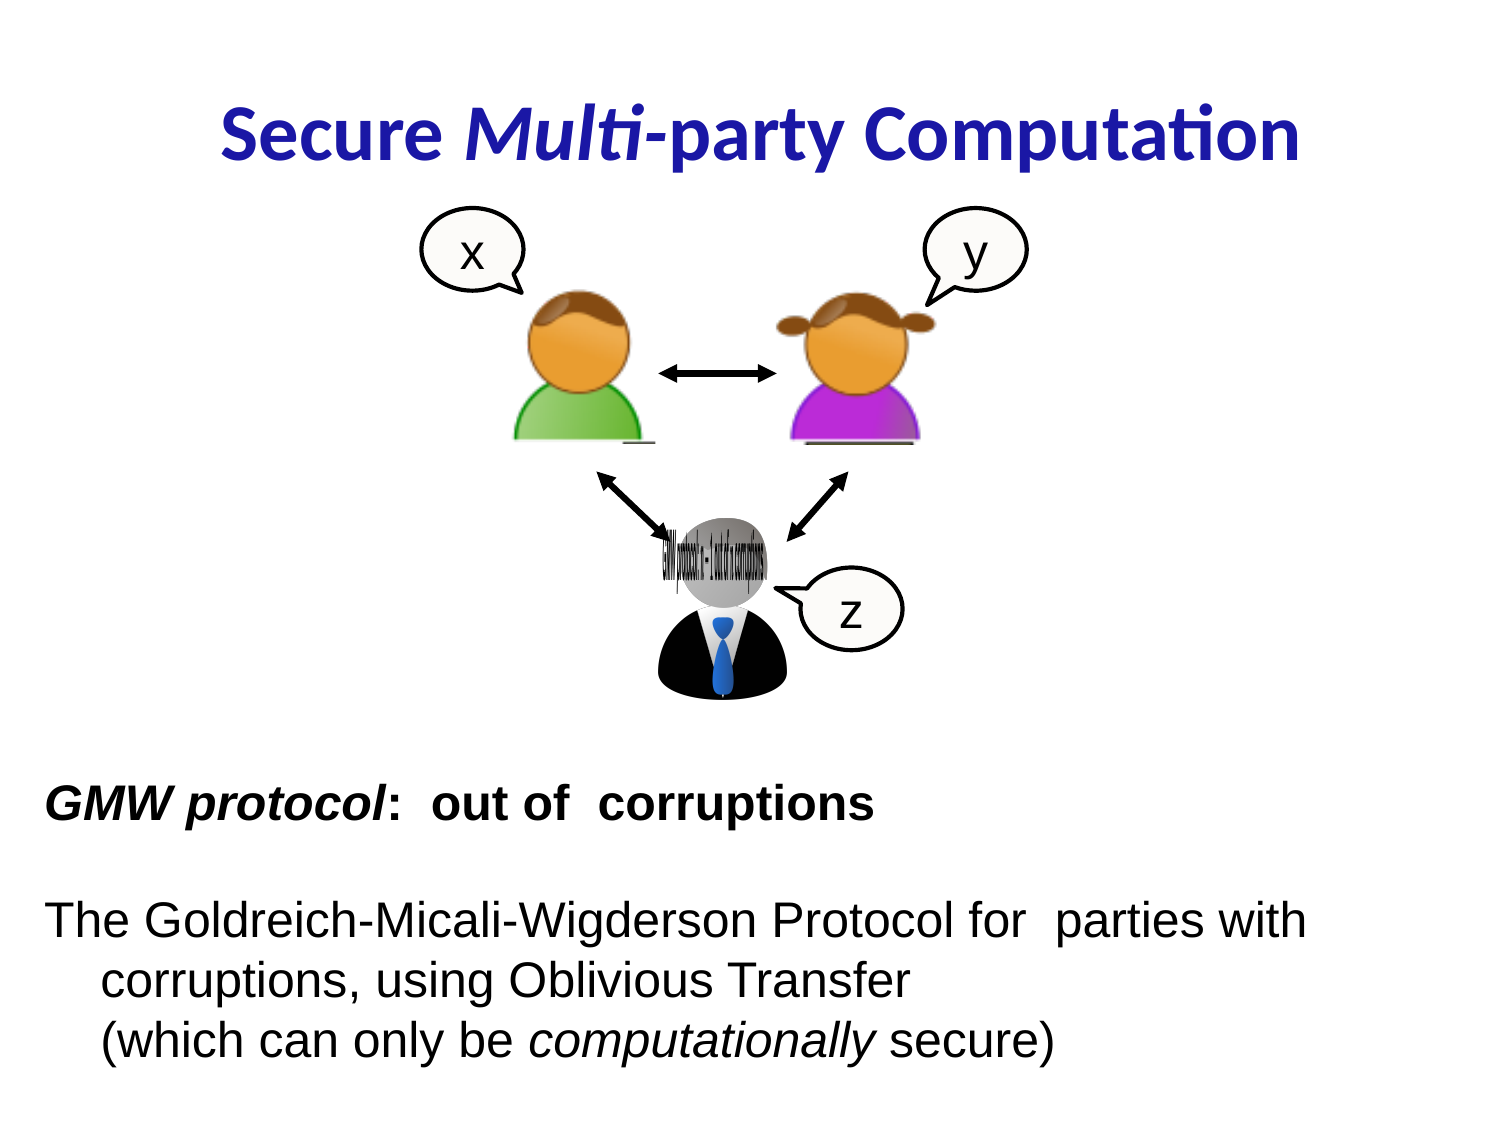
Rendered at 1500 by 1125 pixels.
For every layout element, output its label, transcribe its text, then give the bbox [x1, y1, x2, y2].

picture [658, 491, 806, 700]
text_box x [419, 205, 526, 293]
text_box y [922, 205, 1029, 293]
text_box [786, 471, 849, 543]
picture [749, 278, 953, 445]
title Secure Multi-party Computation [0, 71, 1500, 185]
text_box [596, 471, 671, 543]
text_box z [809, 565, 905, 653]
picture [506, 288, 656, 444]
